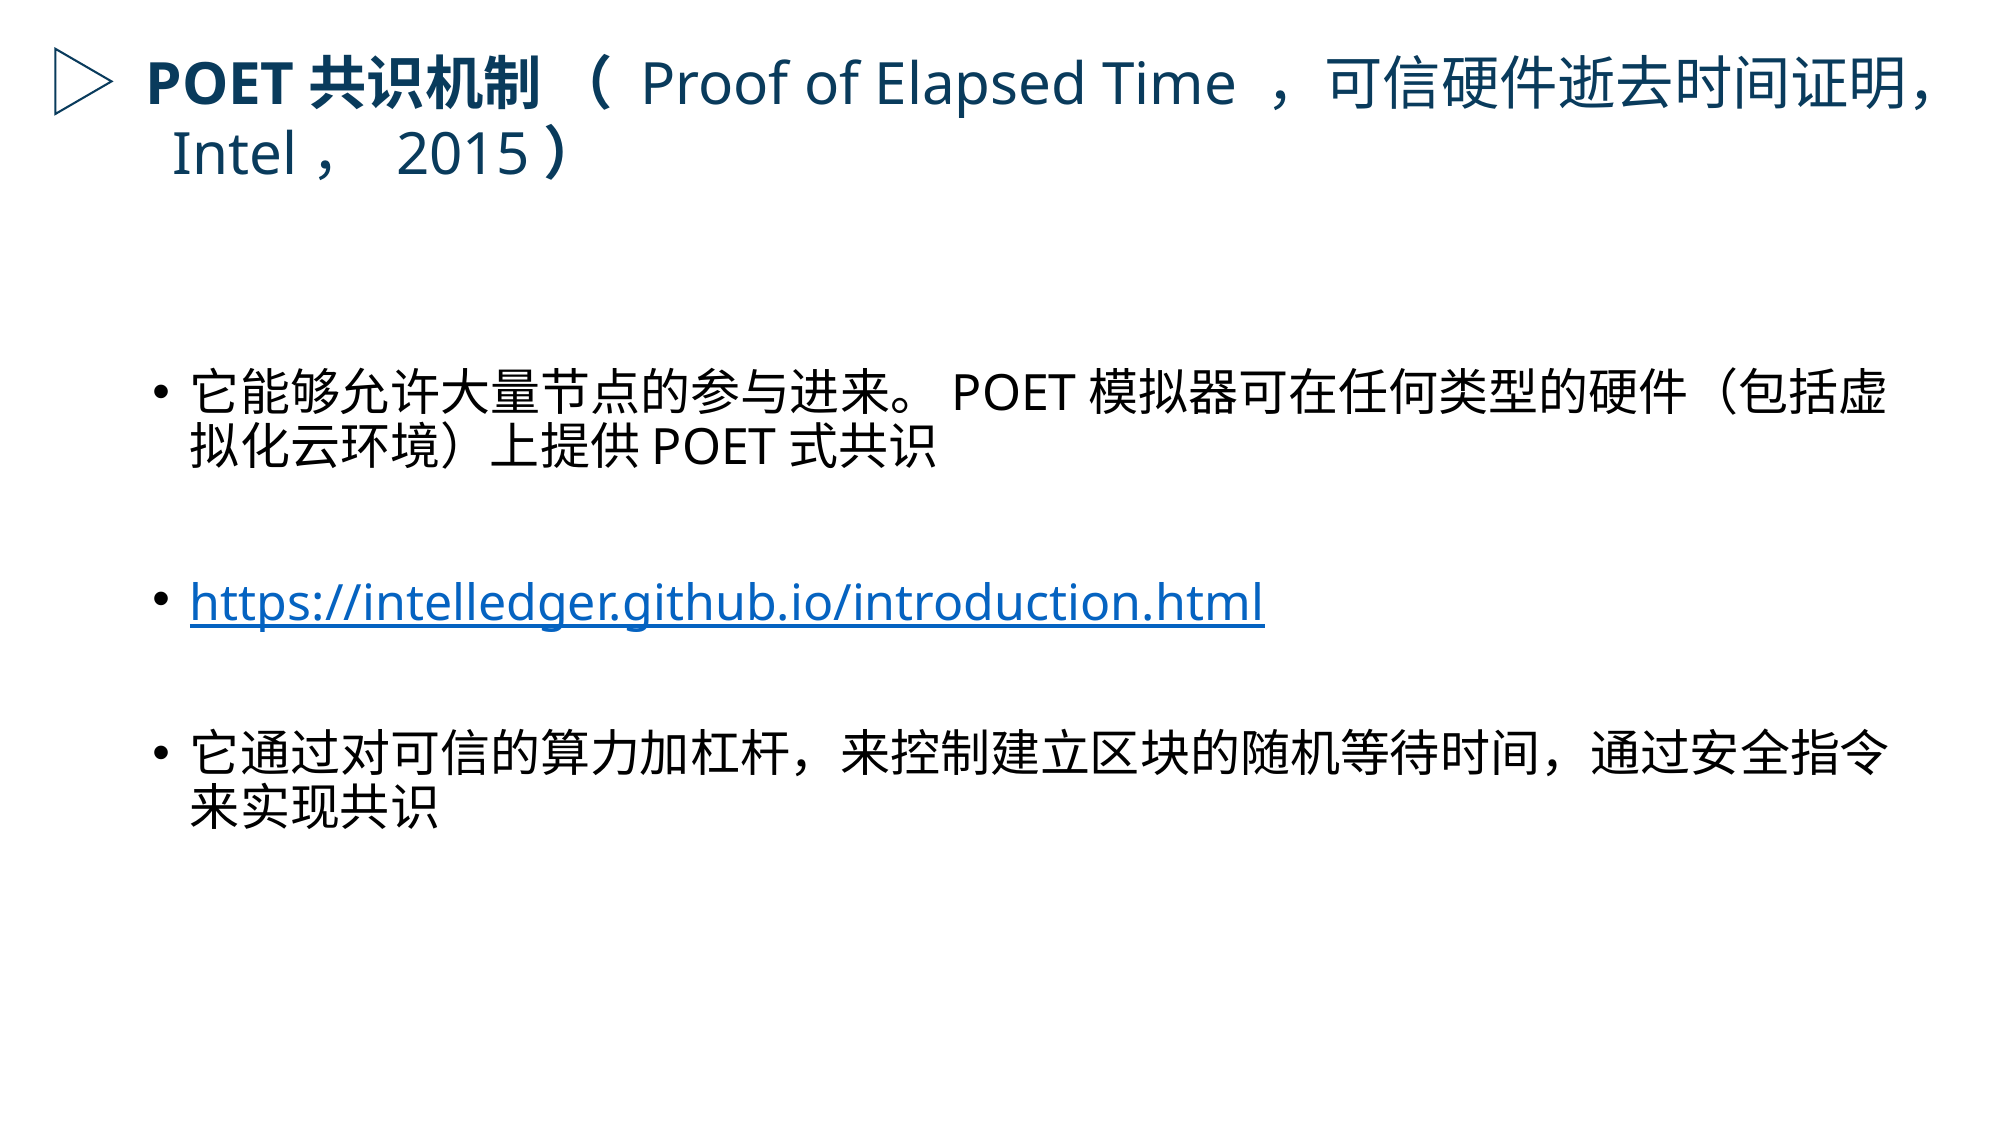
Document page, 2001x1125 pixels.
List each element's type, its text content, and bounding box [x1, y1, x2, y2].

text_box POET共识机制 （ Proof of Elapsed Time ，可信硬件逝去时间证明， Intel， 2015） [130, 38, 1940, 194]
list 它能够允许大量节点的参与进来。POET模拟器可在任何类型的硬件（包括虚拟化云环境）上提供POET式共识 https://intelledger.github.io/introduction.html 它通过对可信的算力加杠杆，来控制建立区块的随机等待时间，通过安全指令来实现共识 [137, 269, 1922, 1014]
text_box [54, 47, 114, 116]
